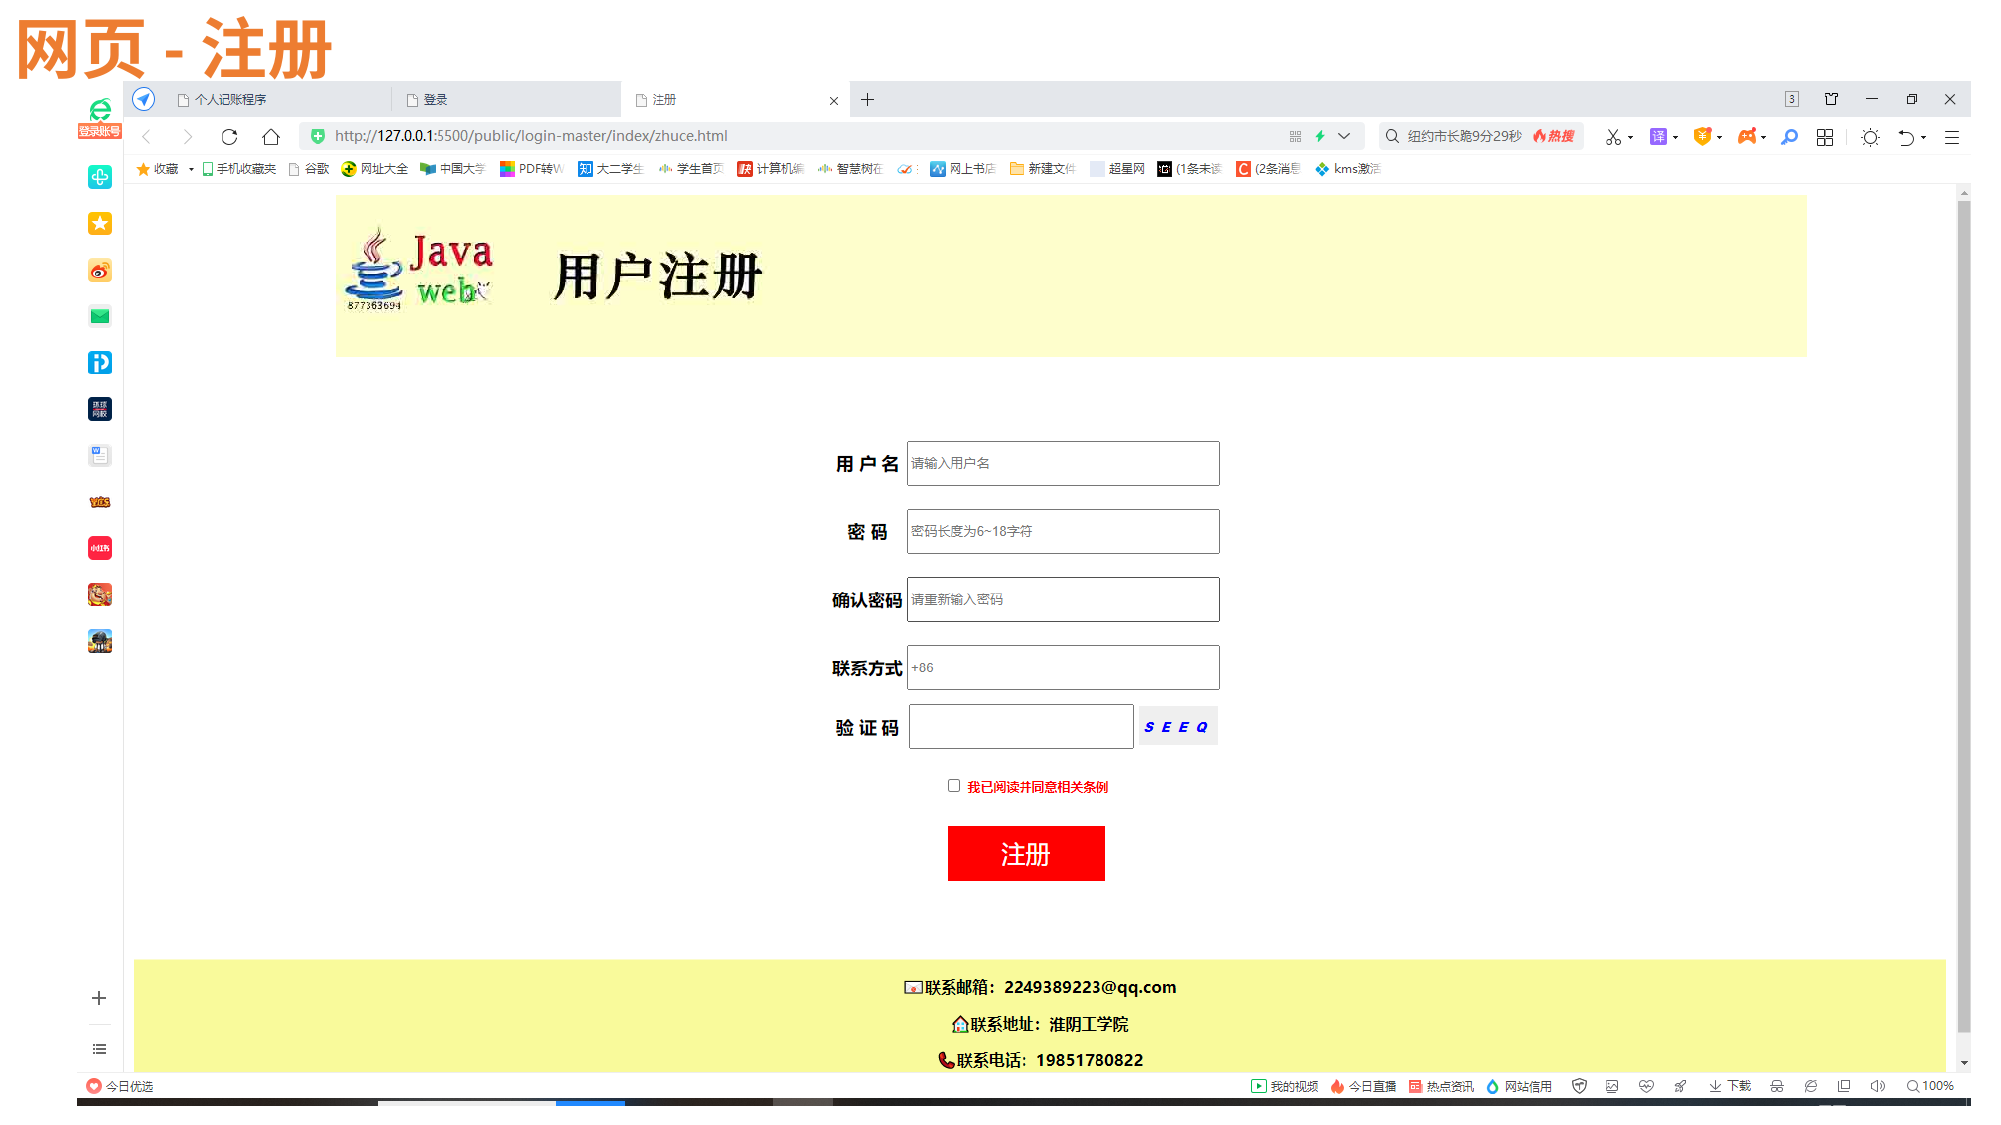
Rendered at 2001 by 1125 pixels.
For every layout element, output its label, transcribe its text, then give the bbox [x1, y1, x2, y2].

picture [77, 81, 1971, 1107]
text_box 网页-注册 [0, 0, 406, 95]
